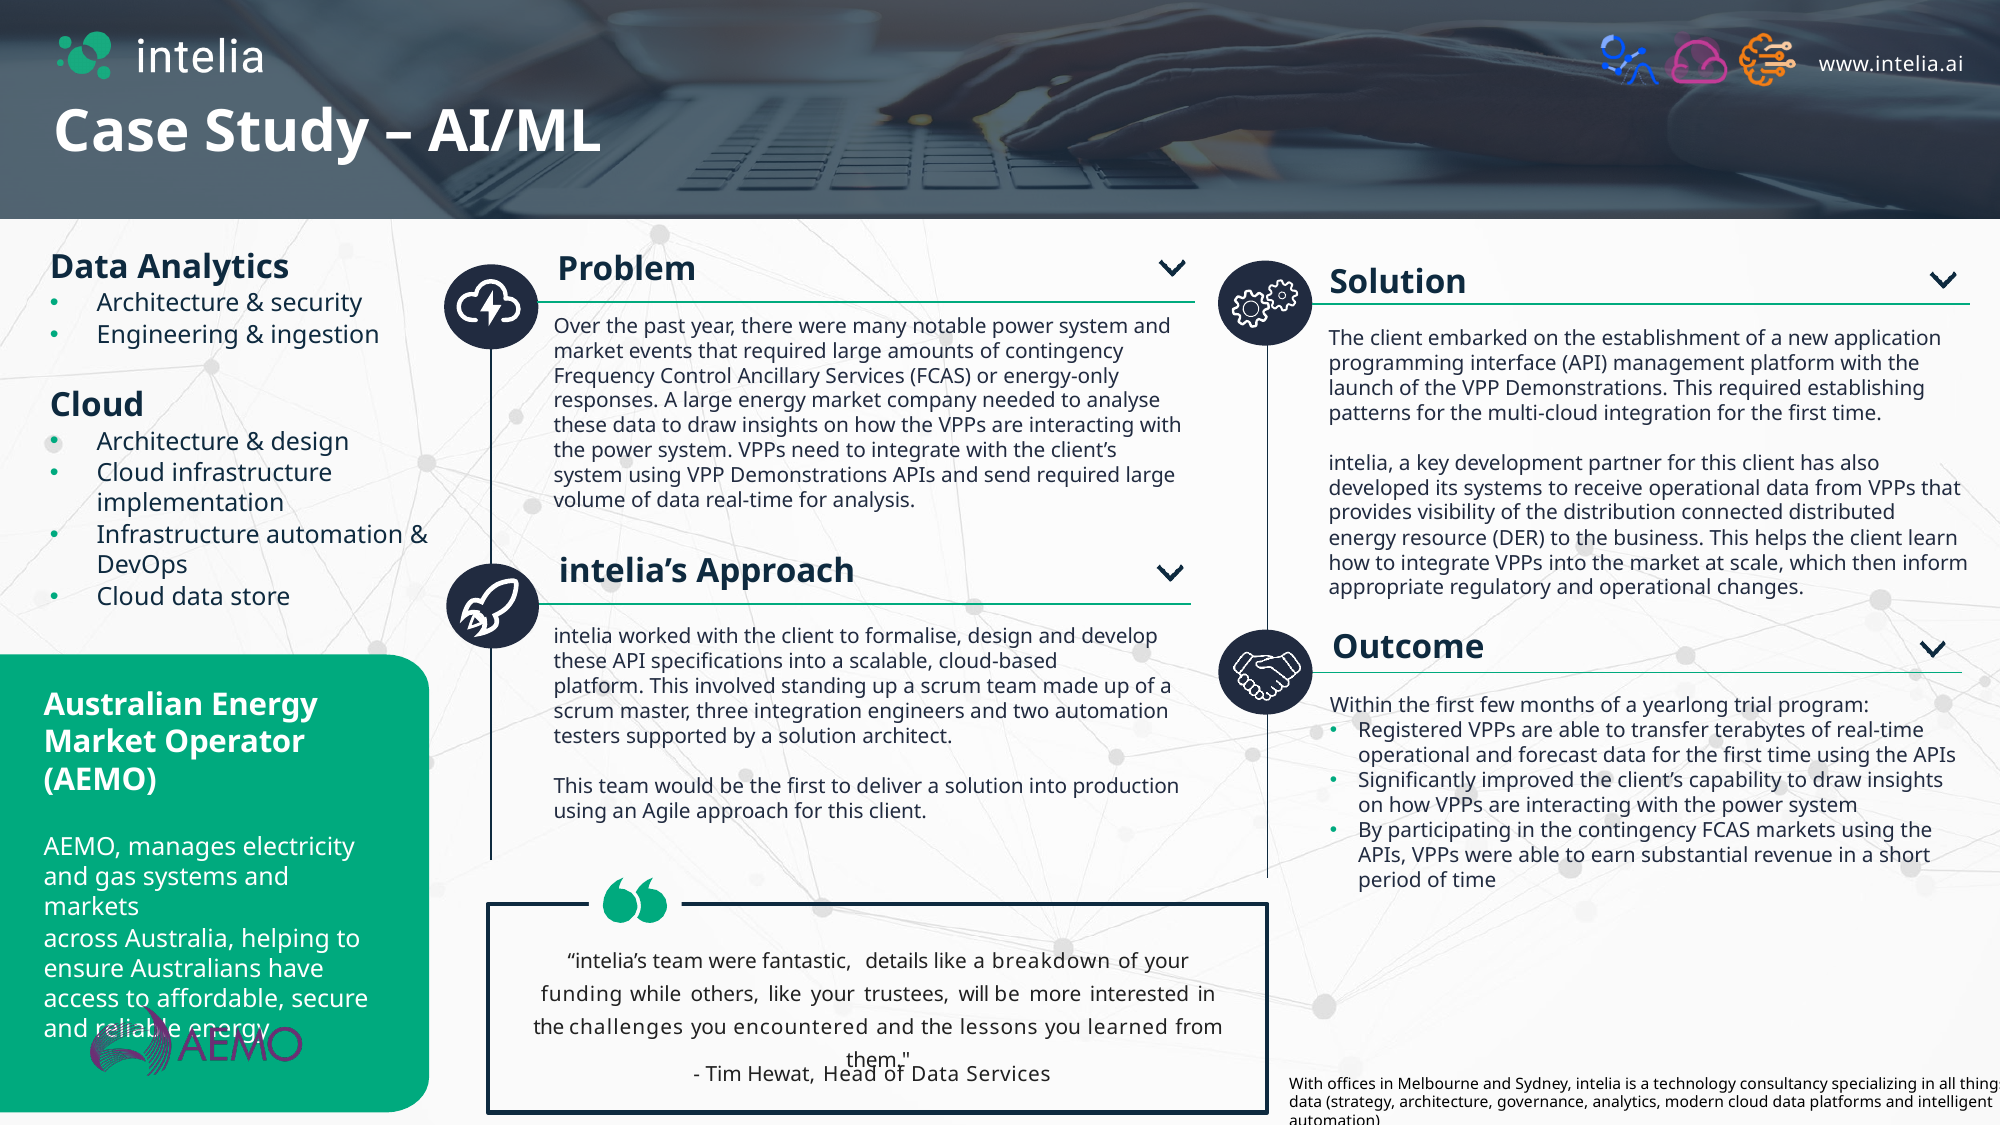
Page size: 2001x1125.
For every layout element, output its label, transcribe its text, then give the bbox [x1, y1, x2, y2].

text_box intelia worked with the client to formalise, design and develop these API specifications into a scalable, cloud-based platform. This involved standing up a scrum team made up of a scrum master, three integration engineers and two automation testers supported by a solution architect. This team would be the first to deliver a solution into production using an Agile approach for this client. [553, 657, 1186, 823]
text_box Over the past year, there were many notable power system and market events that required large amounts of contingency Frequency Control Ancillary Services (FCAS) or energy-only responses. A large energy market company needed to analyse these data to draw insights on how the VPPs are interacting with the power system. VPPs need to integrate with the client’s system using VPP Demonstrations APIs and send required large volume of data real-time for analysis. [553, 357, 1189, 537]
text_box Case Study – AI/ML [51, 90, 1145, 233]
text_box [0, 219, 2000, 1125]
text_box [487, 903, 1268, 1113]
text_box [0, 654, 430, 1113]
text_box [1217, 622, 1963, 715]
text_box www.intelia.ai [1819, 40, 2000, 76]
text_box With offices in Melbourne and Sydney, intelia is a technology consultancy specializing in all things data (strategy, architecture, governance, analytics, modern cloud data platforms and intelligent automation) [1274, 1066, 2000, 1125]
picture [89, 1005, 303, 1077]
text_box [1231, 257, 1971, 329]
text_box Data Analytics Architecture & security Engineering & ingestion Cloud Architecture & design Cloud infrastructure implementation Infrastructure automation & DevOps Cloud data store [47, 242, 492, 611]
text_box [588, 877, 682, 928]
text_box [446, 547, 1192, 649]
text_box [1218, 279, 1226, 327]
text_box The client embarked on the establishment of a new application programming interface (API) management platform with the launch of the VPP Demonstrations. This required establishing patterns for the multi-cloud integration for the first time. intelia, a key development partner for this client has also developed its systems to receive operational data from VPPs that provides visibility of the distribution connected distributed energy resource (DER) to the business. This helps the client learn how to integrate VPPs into the market at scale, which then inform appropriate regulatory and operational changes. [1328, 335, 1969, 600]
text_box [443, 244, 1196, 350]
picture [0, 0, 2000, 219]
text_box Within the first few months of a yearlong trial program: Registered VPPs are able to transfer terabytes of real-time operational and forecast data for the first time using the APIs Significantly improved the client’s capability to draw insights on how VPPs are interacting with the power system By participating in the contingency FCAS markets using the APIs, VPPs were able to earn substantial revenue in a short period of time [1330, 689, 1971, 892]
text_box [1271, 336, 1295, 346]
text_box [1235, 336, 1263, 346]
text_box Australian Energy Market Operator (AEMO) AEMO, manages electricity and gas systems and markets across Australia, helping to ensure Australians have access to affordable, secure and reliable energy. [41, 682, 389, 1075]
